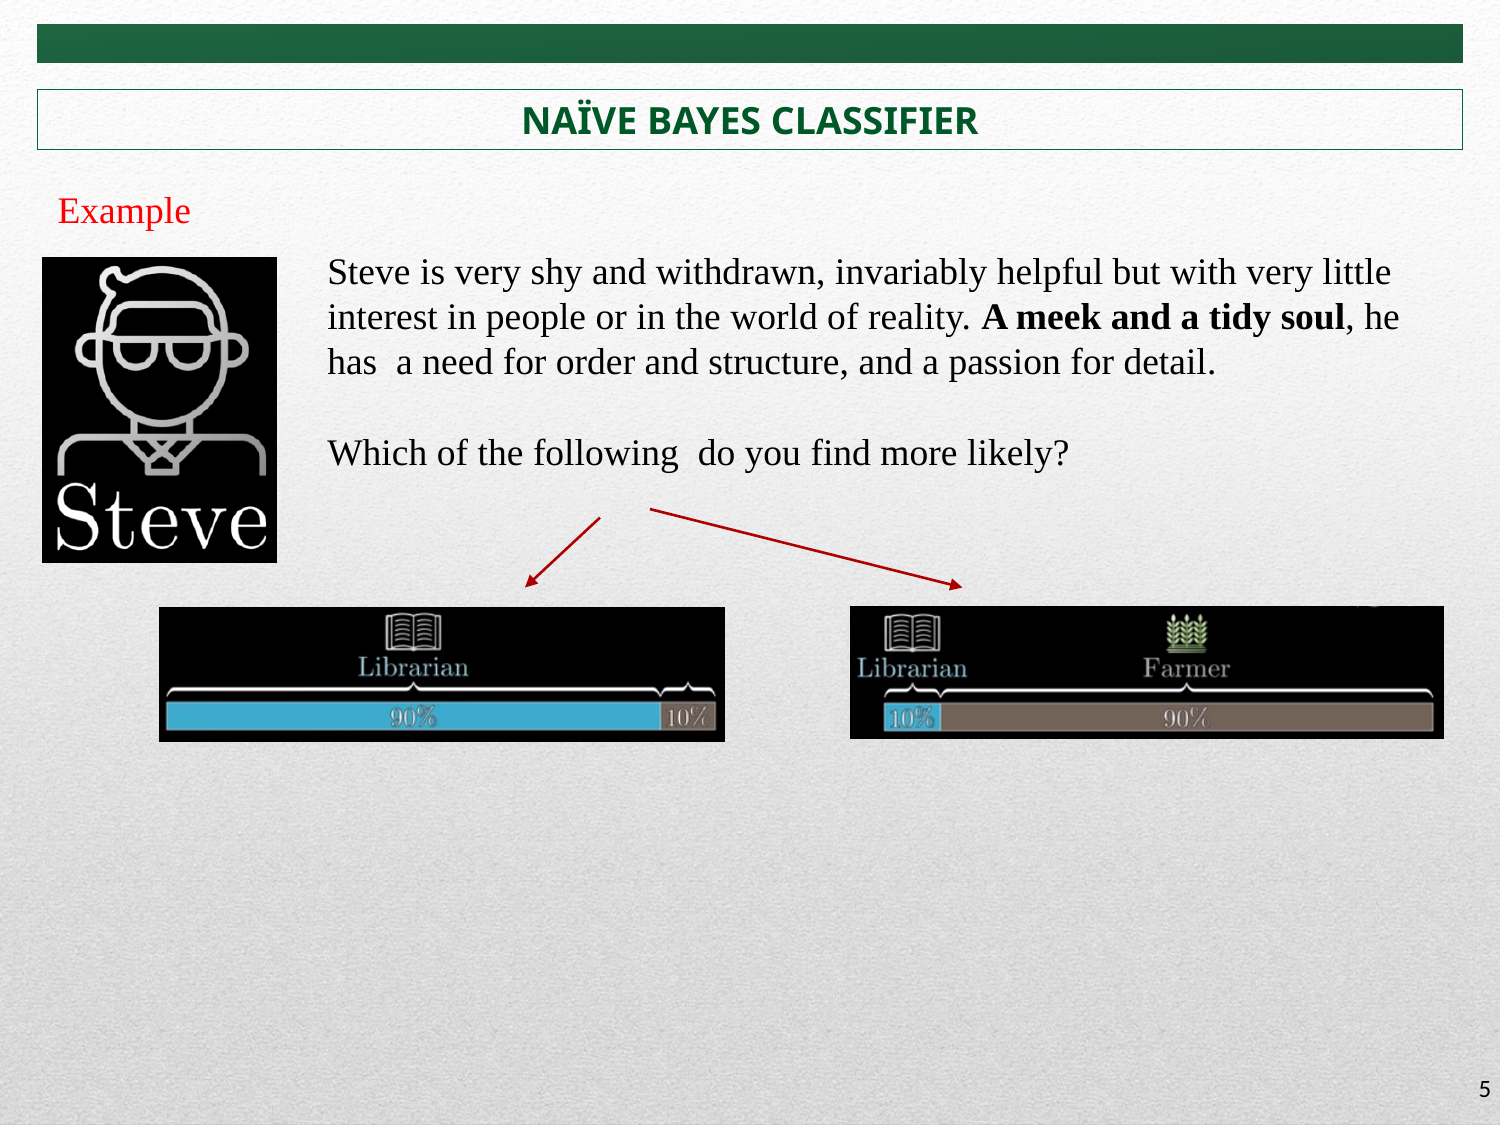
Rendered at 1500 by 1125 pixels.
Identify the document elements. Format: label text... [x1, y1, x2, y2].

picture [849, 606, 1445, 740]
text_box Example [42, 178, 207, 239]
picture [41, 257, 278, 564]
text_box Steve is very shy and withdrawn, invariably helpful but with very little interest in people or in the world of reality. A meek and a tidy soul, he has a need for order and structure, and a passion for detail. [312, 239, 1458, 390]
title NAÏVE BAYES CLASSIFIER [37, 89, 1463, 150]
picture [37, 24, 1463, 63]
text_box Which of the following do you find more likely? [312, 420, 1138, 481]
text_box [524, 516, 601, 589]
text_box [649, 508, 964, 589]
slide_number 5 [1381, 1065, 1500, 1125]
picture [158, 606, 726, 743]
